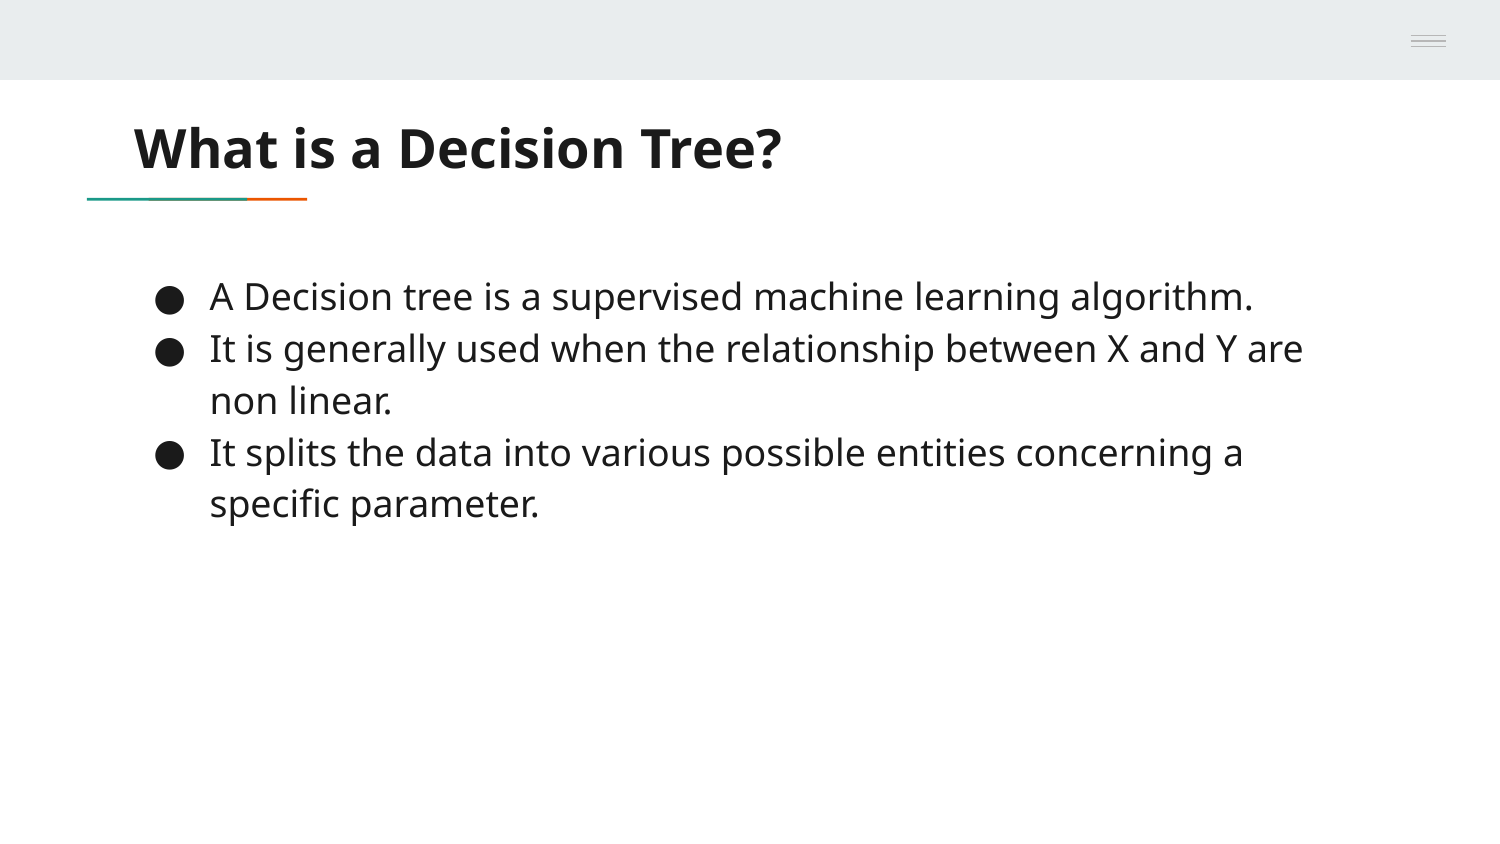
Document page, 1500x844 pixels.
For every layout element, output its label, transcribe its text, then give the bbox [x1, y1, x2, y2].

title What is a Decision Tree? [119, 98, 1381, 187]
list A Decision tree is a supervised machine learning algorithm. It is generally used when the relationship between X and Y are non linear. It splits the data into various possible entities concerning a specific parameter. [119, 251, 1381, 623]
